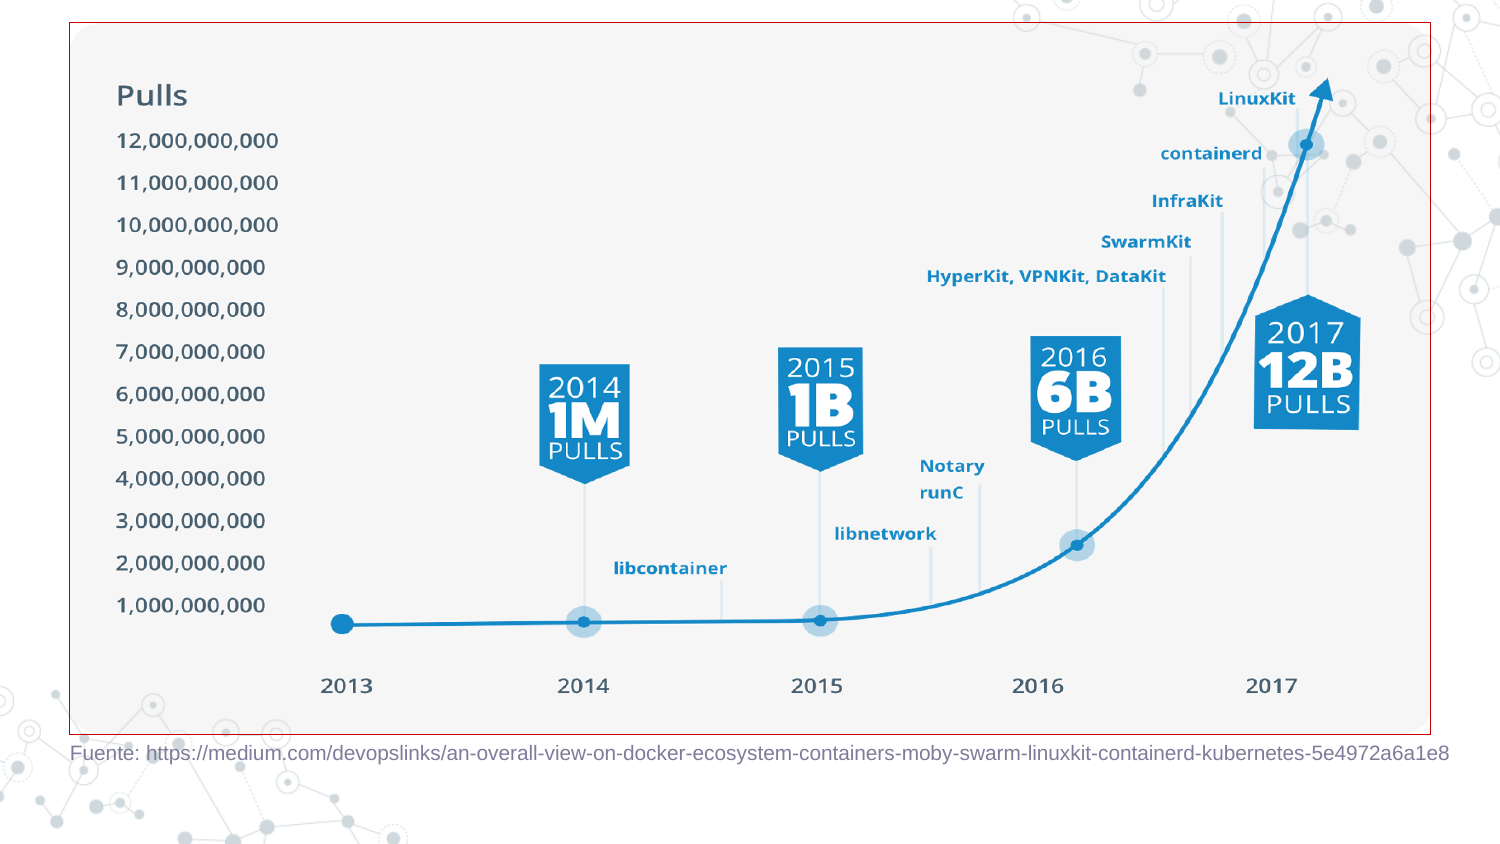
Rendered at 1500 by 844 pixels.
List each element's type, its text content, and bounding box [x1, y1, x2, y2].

picture [0, 0, 1500, 844]
text_box Fuente: https://medium.com/devopslinks/an-overall-view-on-docker-ecosystem-containers-moby-swarm-linuxkit-containerd-kubernetes-5e4972a6a1e8 [55, 732, 1465, 772]
